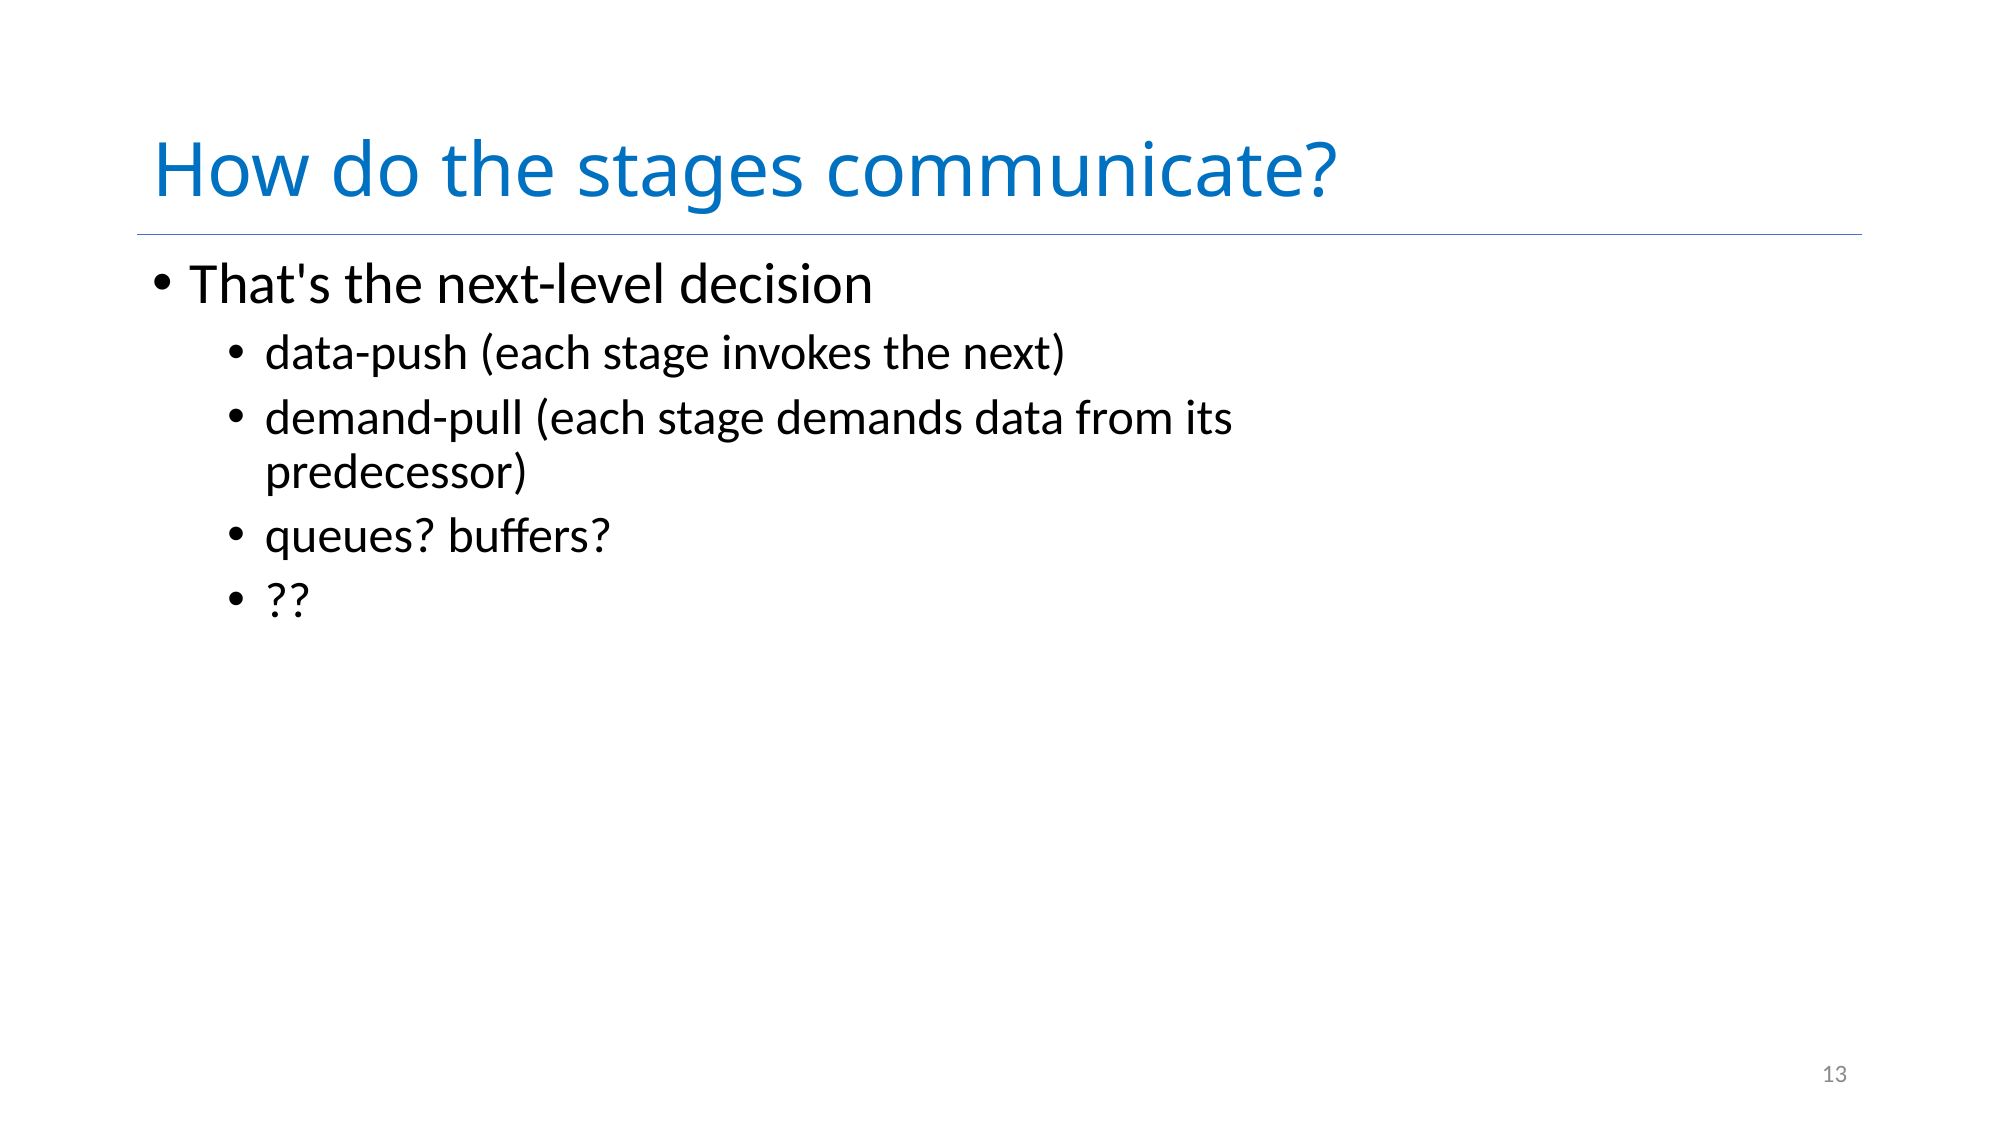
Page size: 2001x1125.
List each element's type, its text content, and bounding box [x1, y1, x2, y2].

title How do the stages communicate? [137, 3, 1863, 221]
list That's the next-level decision data-push (each stage invokes the next) demand-pull (each stage demands data from its predecessor) queues? buffers? ?? [137, 246, 1432, 960]
slide_number 13 [1412, 1042, 1863, 1103]
